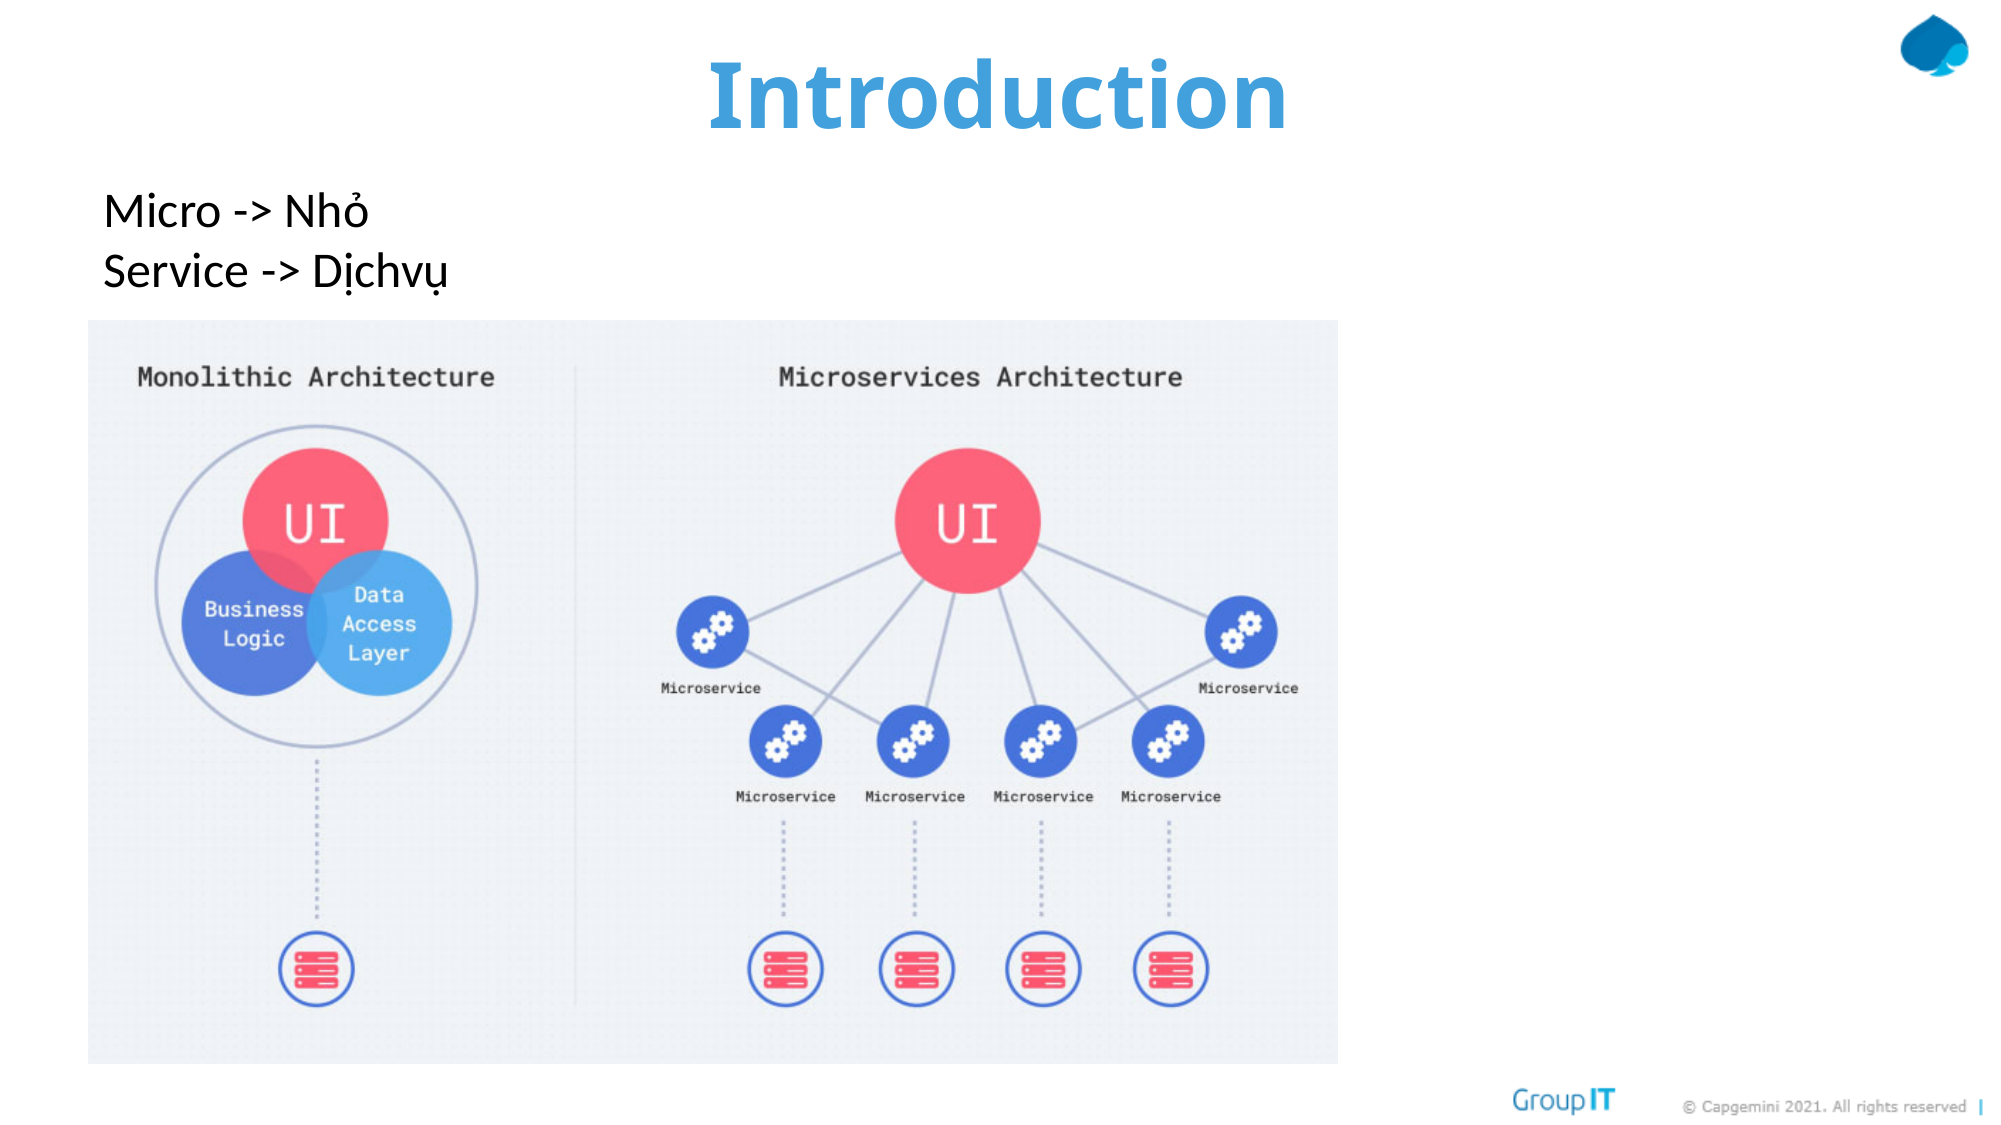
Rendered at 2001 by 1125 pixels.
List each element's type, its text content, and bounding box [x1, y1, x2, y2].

text_box Micro -> Nhỏ Service -> Dịchvụ [88, 169, 947, 305]
picture [88, 320, 1338, 1064]
picture [1887, 0, 1986, 93]
picture [1495, 1063, 2000, 1125]
text_box Introduction [334, 29, 1666, 154]
